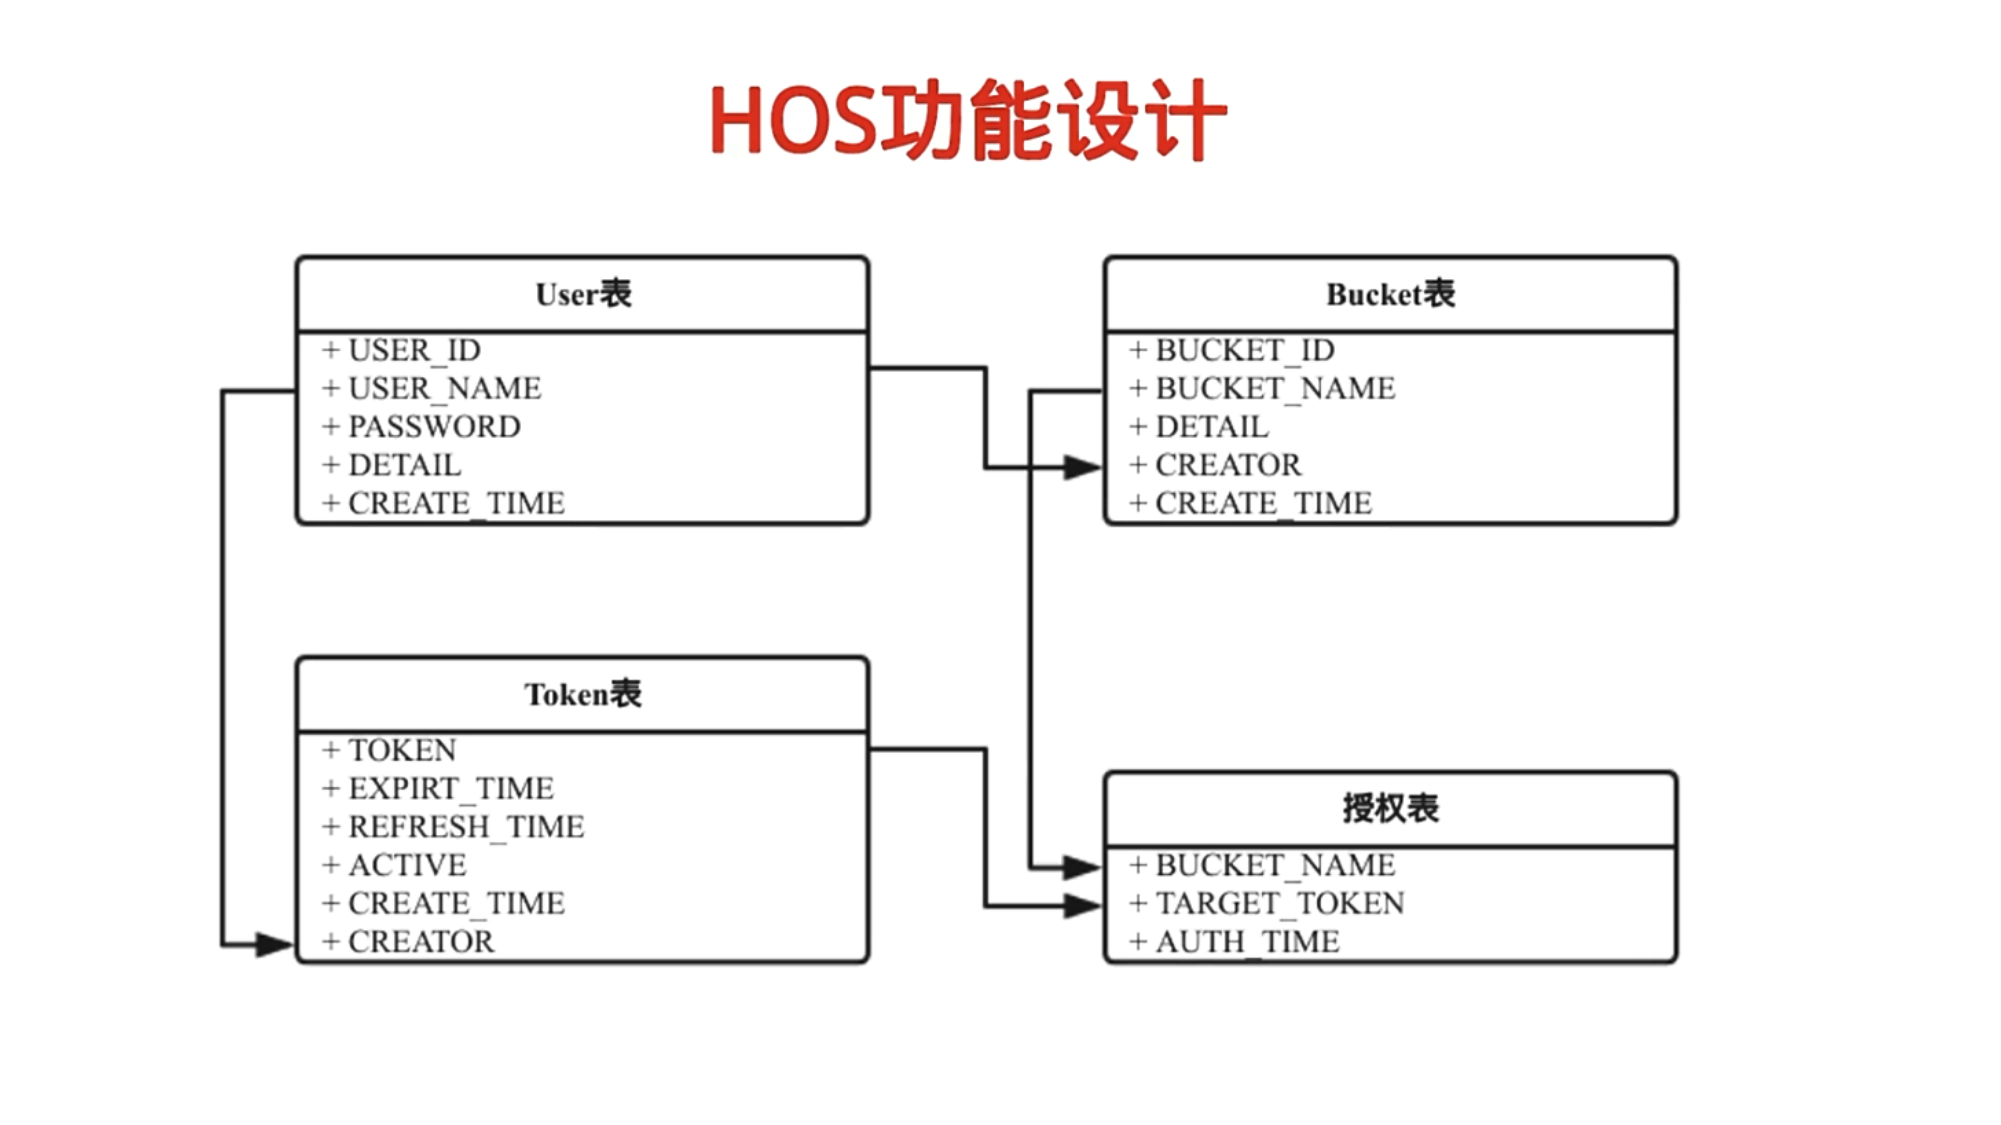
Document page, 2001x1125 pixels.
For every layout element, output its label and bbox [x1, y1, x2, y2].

picture [52, 54, 1896, 1057]
